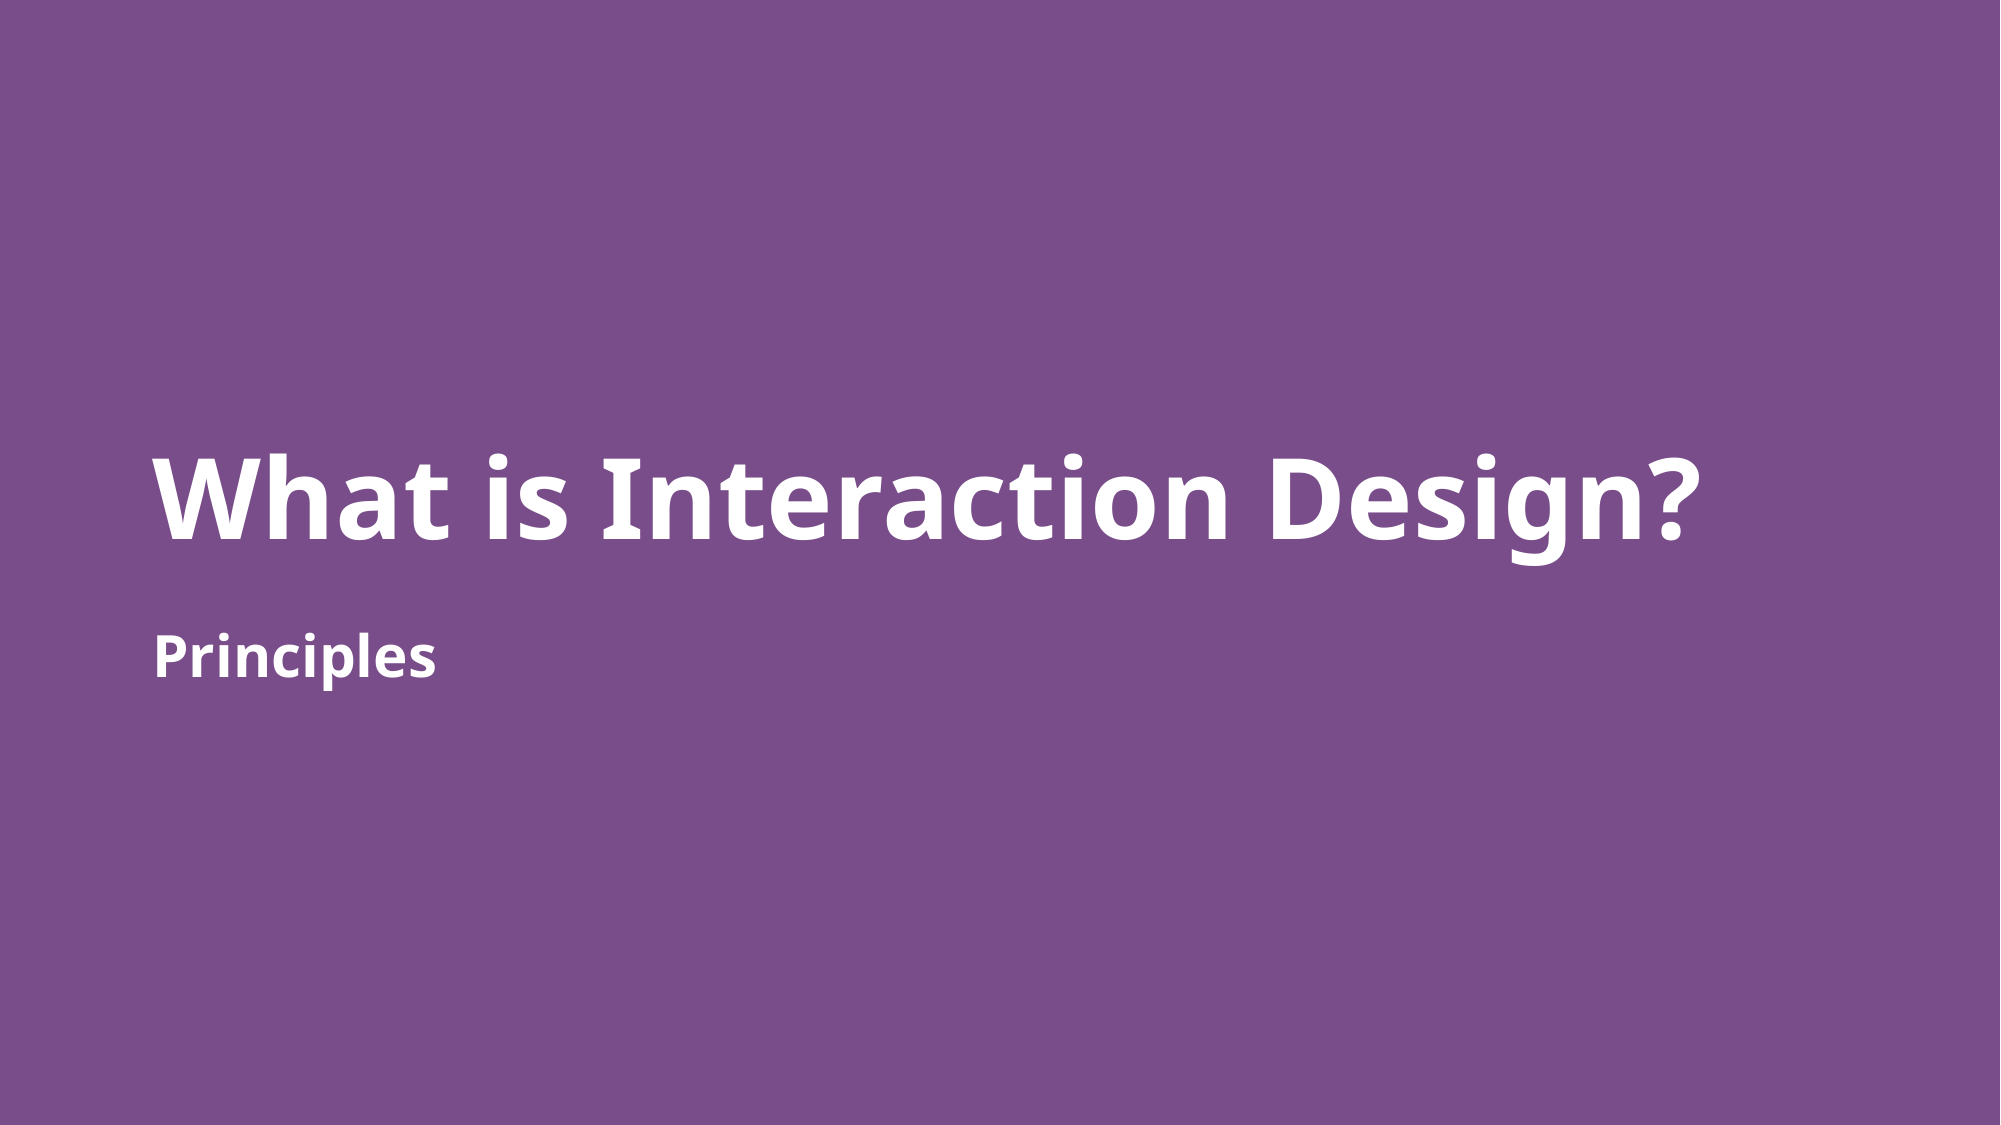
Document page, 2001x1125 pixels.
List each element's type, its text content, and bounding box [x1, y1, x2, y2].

list Principles [137, 605, 1863, 706]
title What is Interaction Design? [137, 433, 1863, 573]
